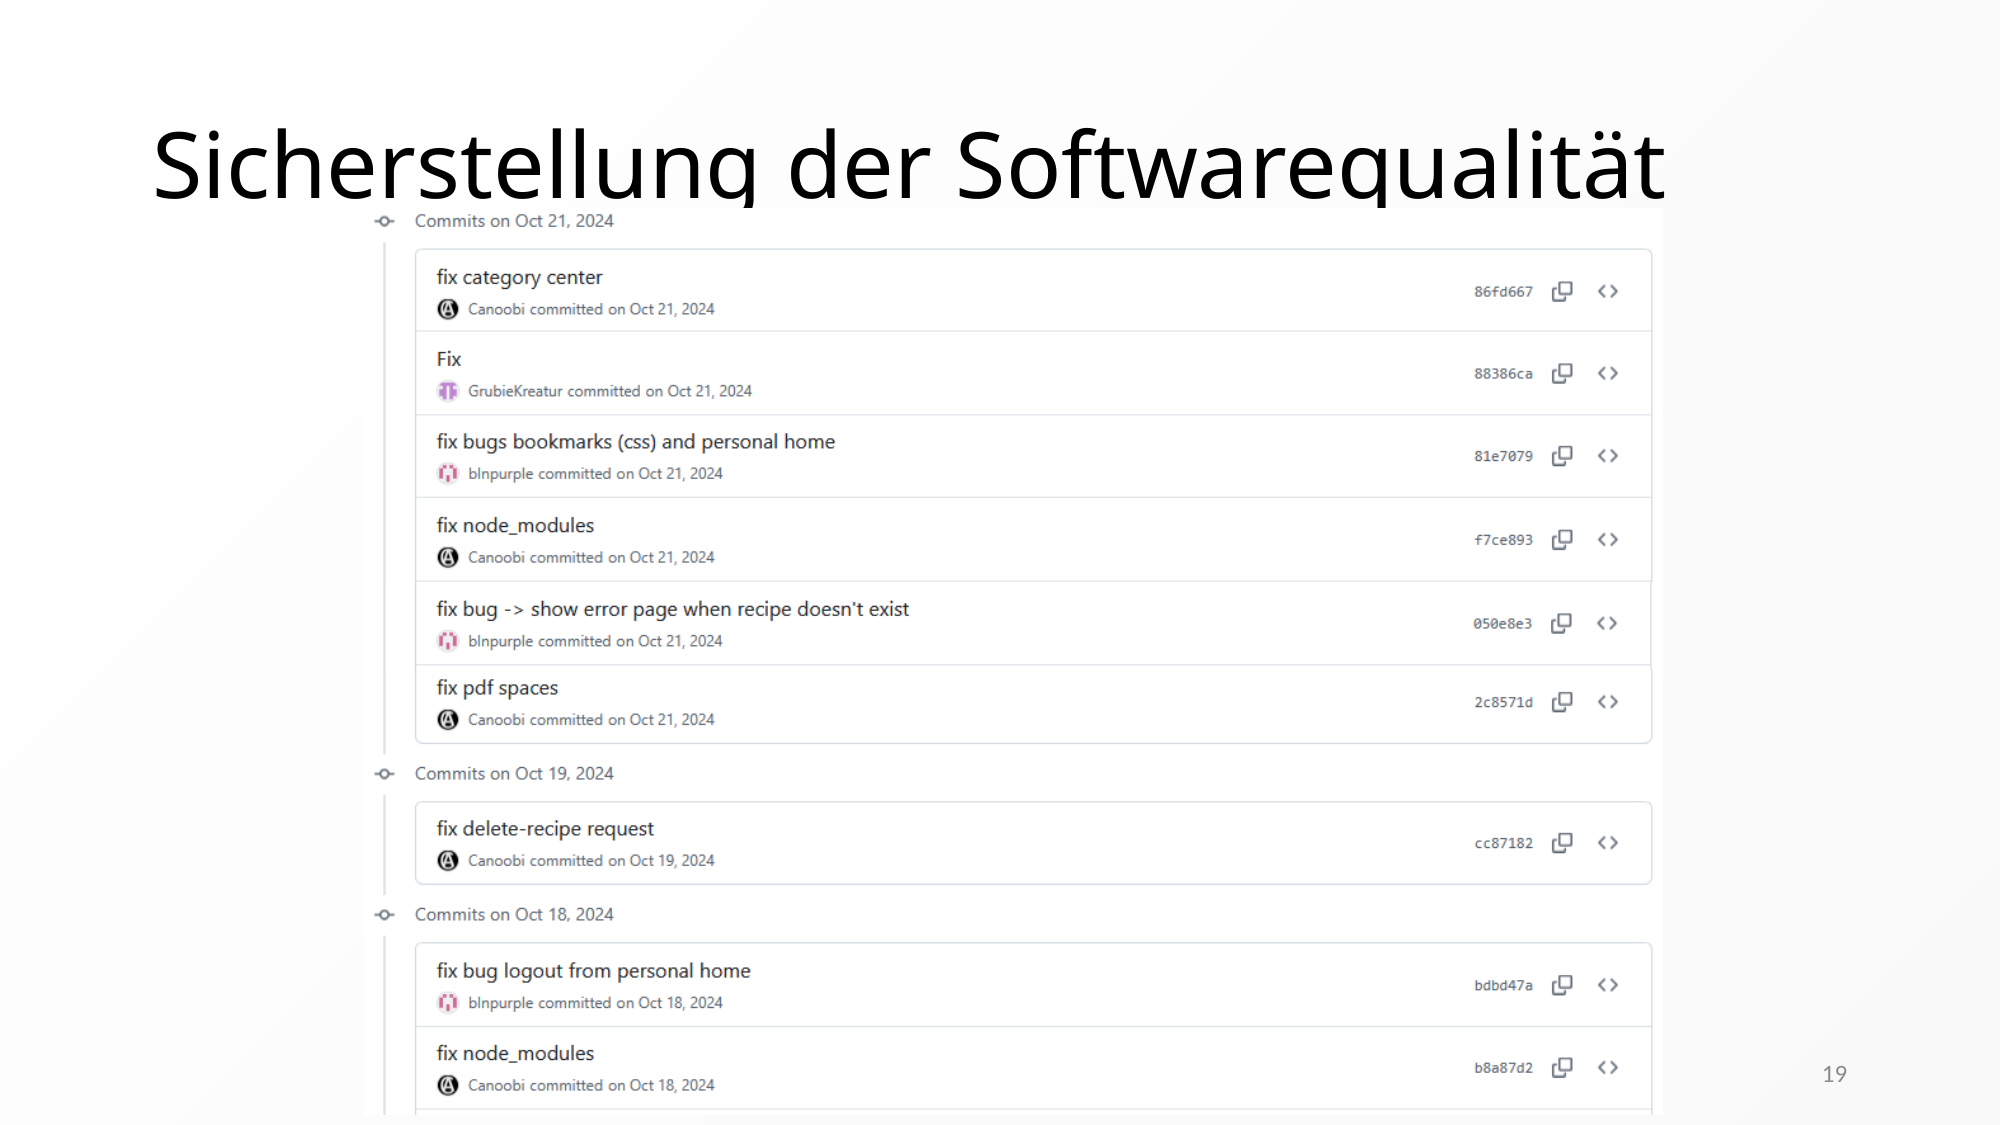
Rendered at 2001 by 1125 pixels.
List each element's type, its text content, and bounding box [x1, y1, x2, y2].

slide_number 19 [1664, 1042, 1863, 1103]
picture [363, 208, 1664, 1115]
title Sicherstellung der Softwarequalität [137, 59, 1863, 278]
